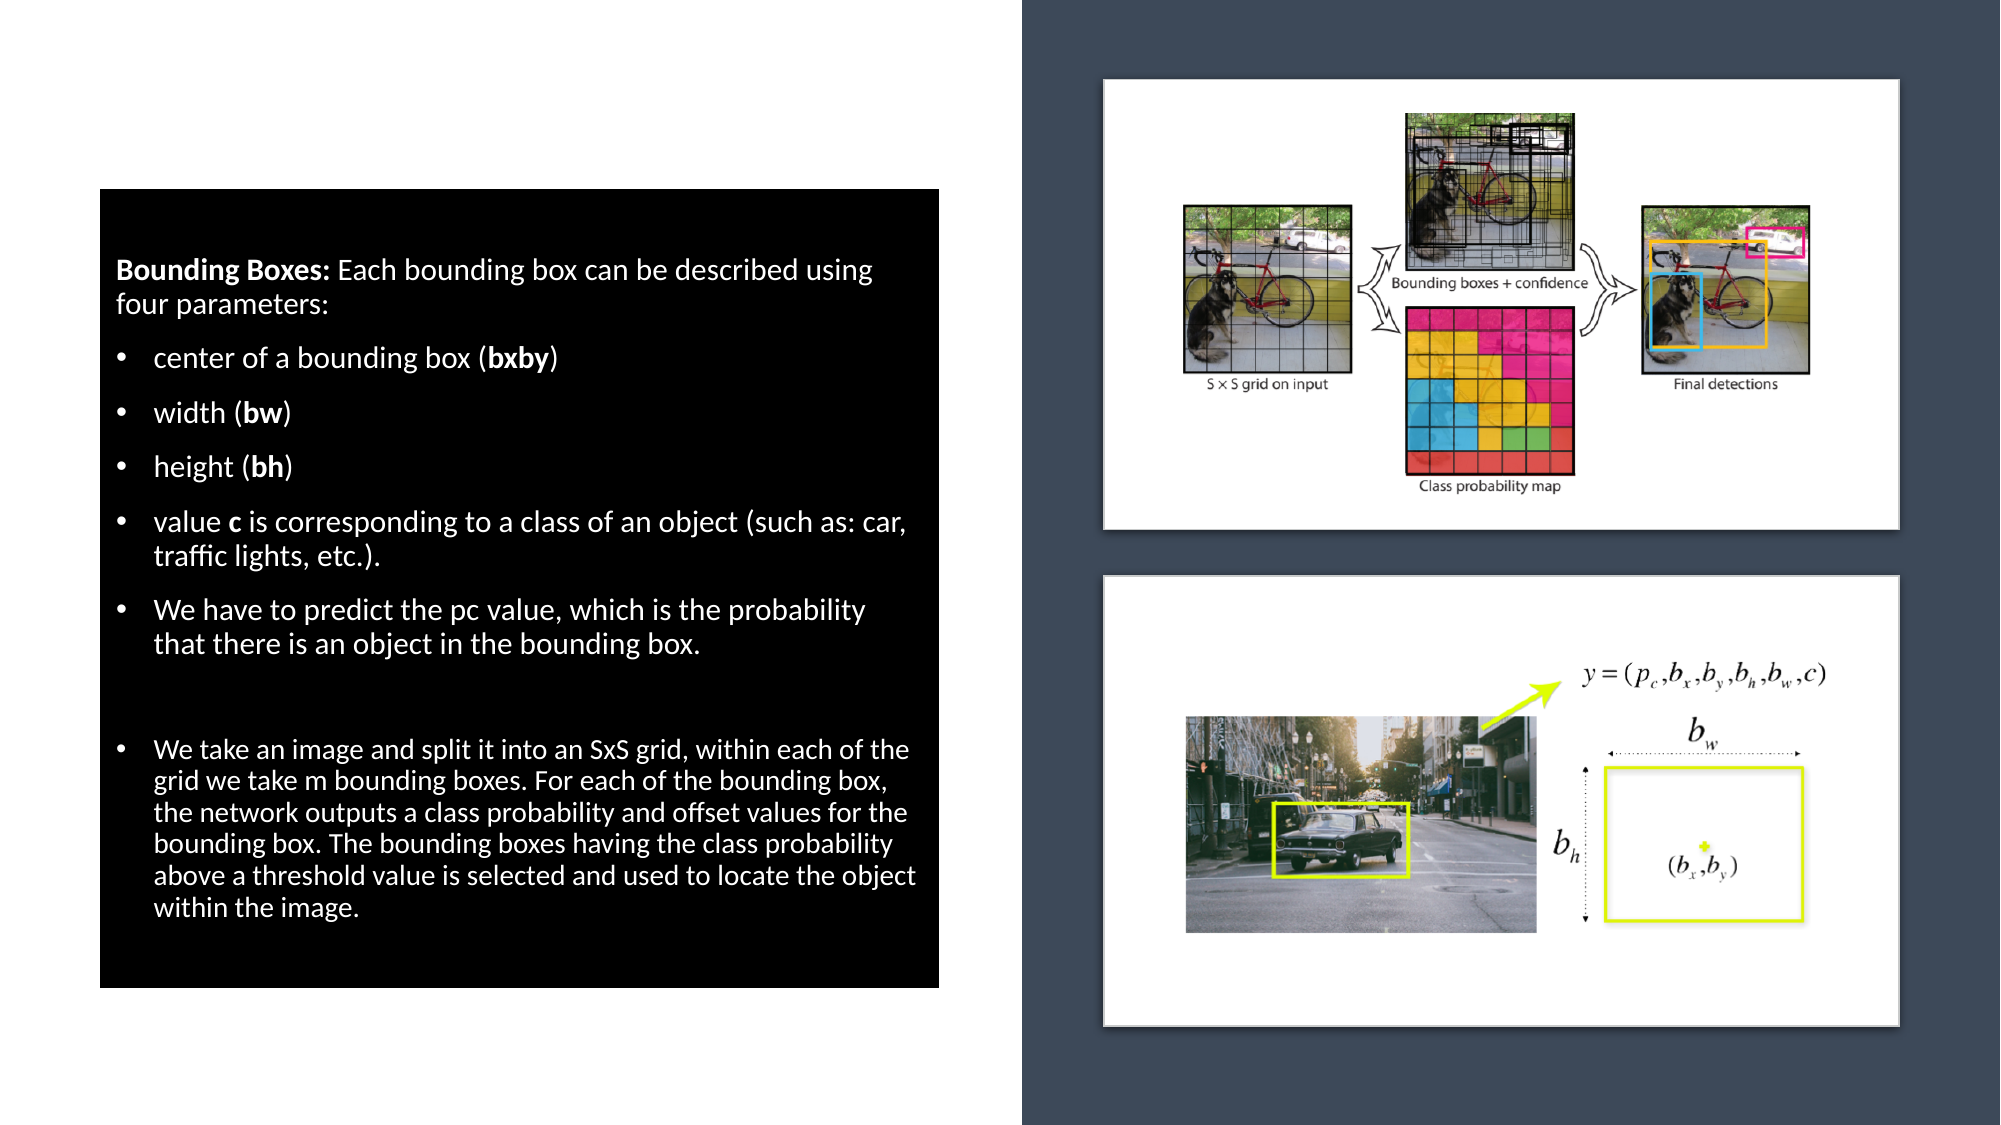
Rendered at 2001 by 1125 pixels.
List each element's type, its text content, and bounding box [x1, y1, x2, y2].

text_box [1103, 575, 1900, 1027]
picture [1170, 113, 1836, 495]
text_box [1021, 0, 2000, 1125]
list Bounding Boxes: Each bounding box can be described using four parameters: center of a bounding box (bxby) width (bw) height (bh) value c is corresponding to a class of an object (such as: car, traffic lights, etc.). We have to predict the pc value, which is the probability that there is an object in the bounding box. We take an image and split it into an SxS grid, within each of the grid we take m bounding boxes. For each of the bounding box, the network outputs a class probability and offset values for the bounding box. The bounding boxes having the class probability above a threshold value is selected and used to locate the object within the image. [100, 189, 939, 988]
text_box [1103, 78, 1900, 530]
picture [1157, 643, 1848, 959]
